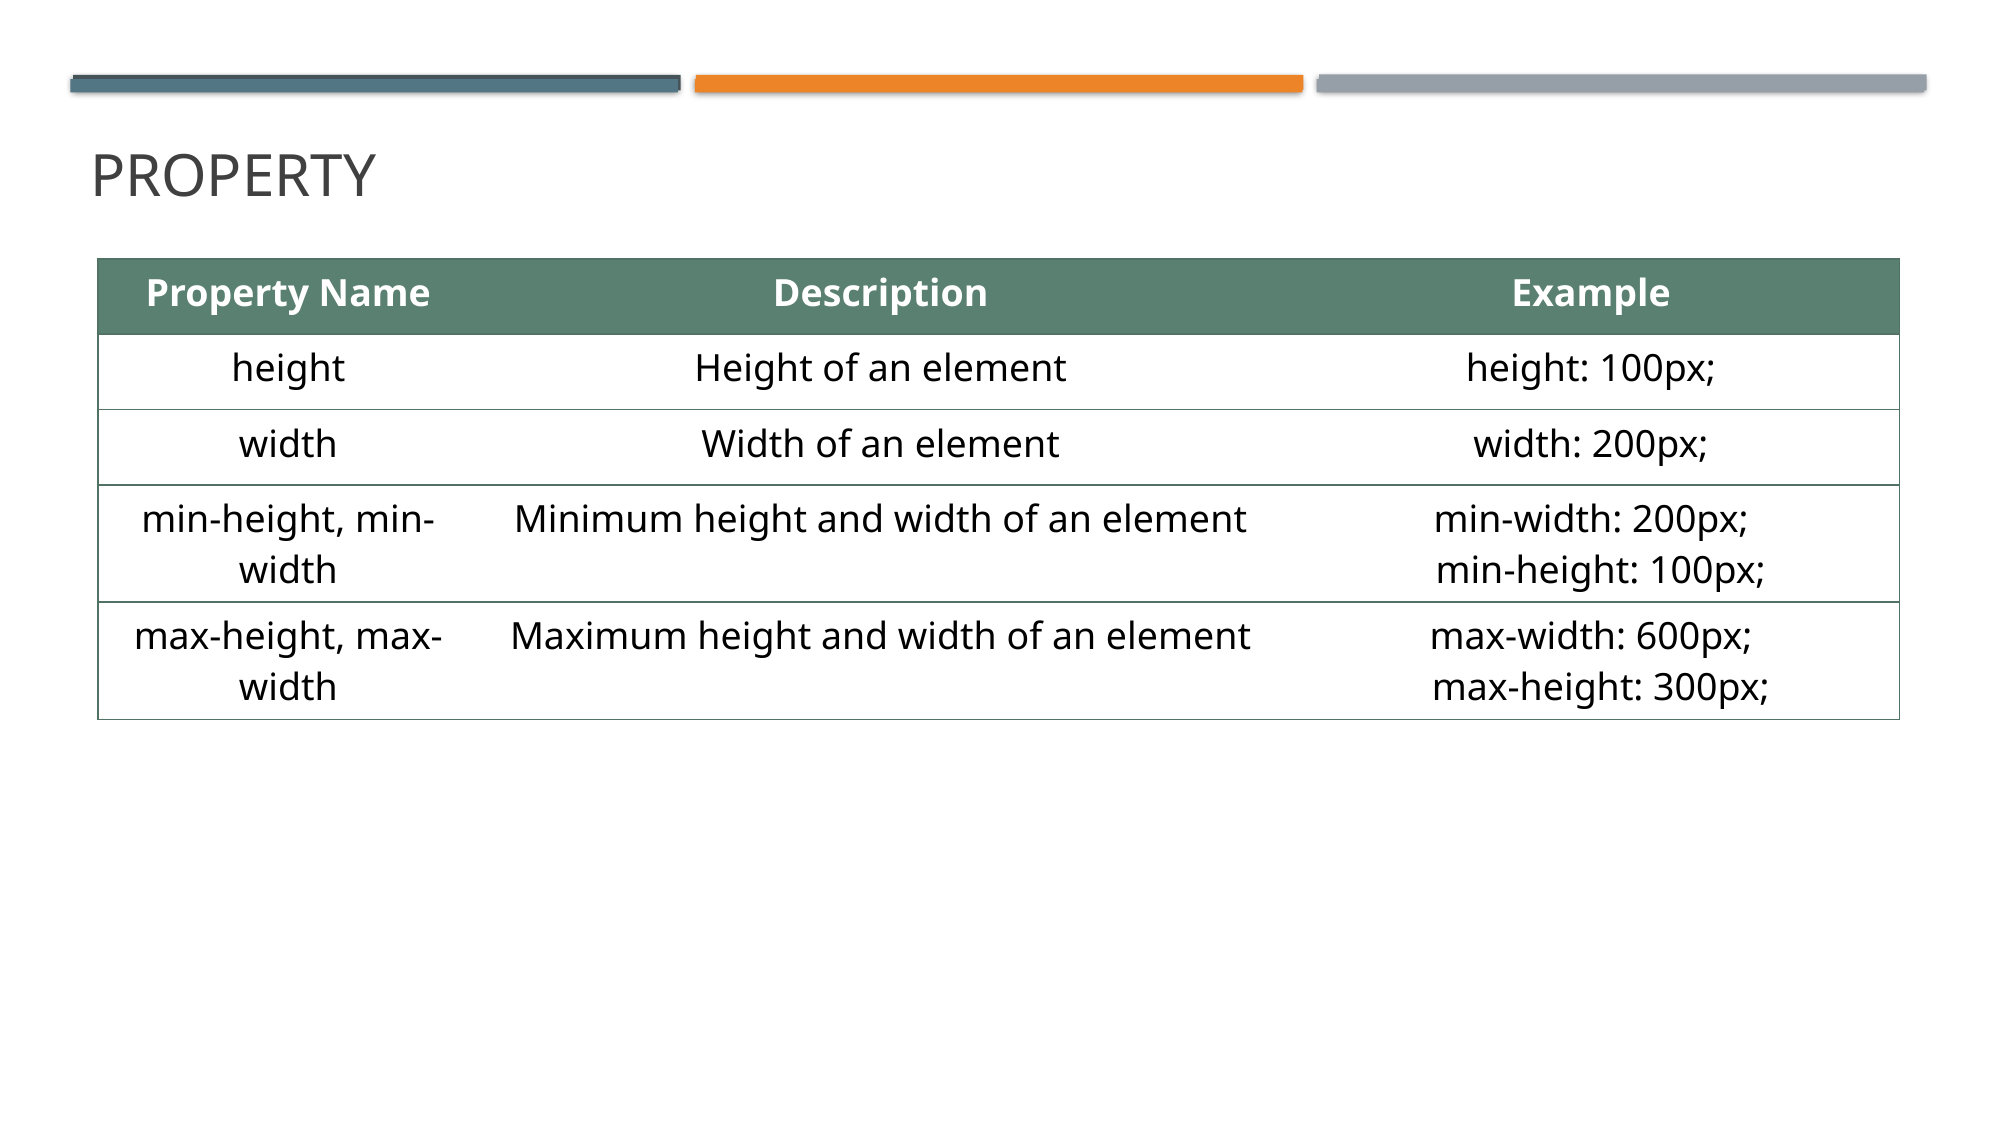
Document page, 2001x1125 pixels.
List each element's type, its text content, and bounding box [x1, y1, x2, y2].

table_cell Width of an element [479, 410, 1283, 484]
table_cell width: 200px; [1283, 410, 1899, 484]
table_cell width [99, 410, 479, 484]
table_header Example [1283, 260, 1899, 333]
table_header Property Name [99, 260, 479, 333]
table_header Description [479, 260, 1283, 333]
table_cell max-width: 600px; max-height: 300px; [1283, 603, 1899, 719]
table_cell min-height, min-width [99, 486, 479, 601]
table_cell Minimum height and width of an element [479, 486, 1283, 601]
table_cell height: 100px; [1283, 335, 1899, 409]
table_cell Height of an element [479, 335, 1283, 409]
table_cell Maximum height and width of an element [479, 603, 1283, 719]
title property [75, 113, 1924, 216]
table_cell height [99, 335, 479, 409]
table_cell min-width: 200px; min-height: 100px; [1283, 486, 1899, 601]
table_cell max-height, max-width [99, 603, 479, 719]
